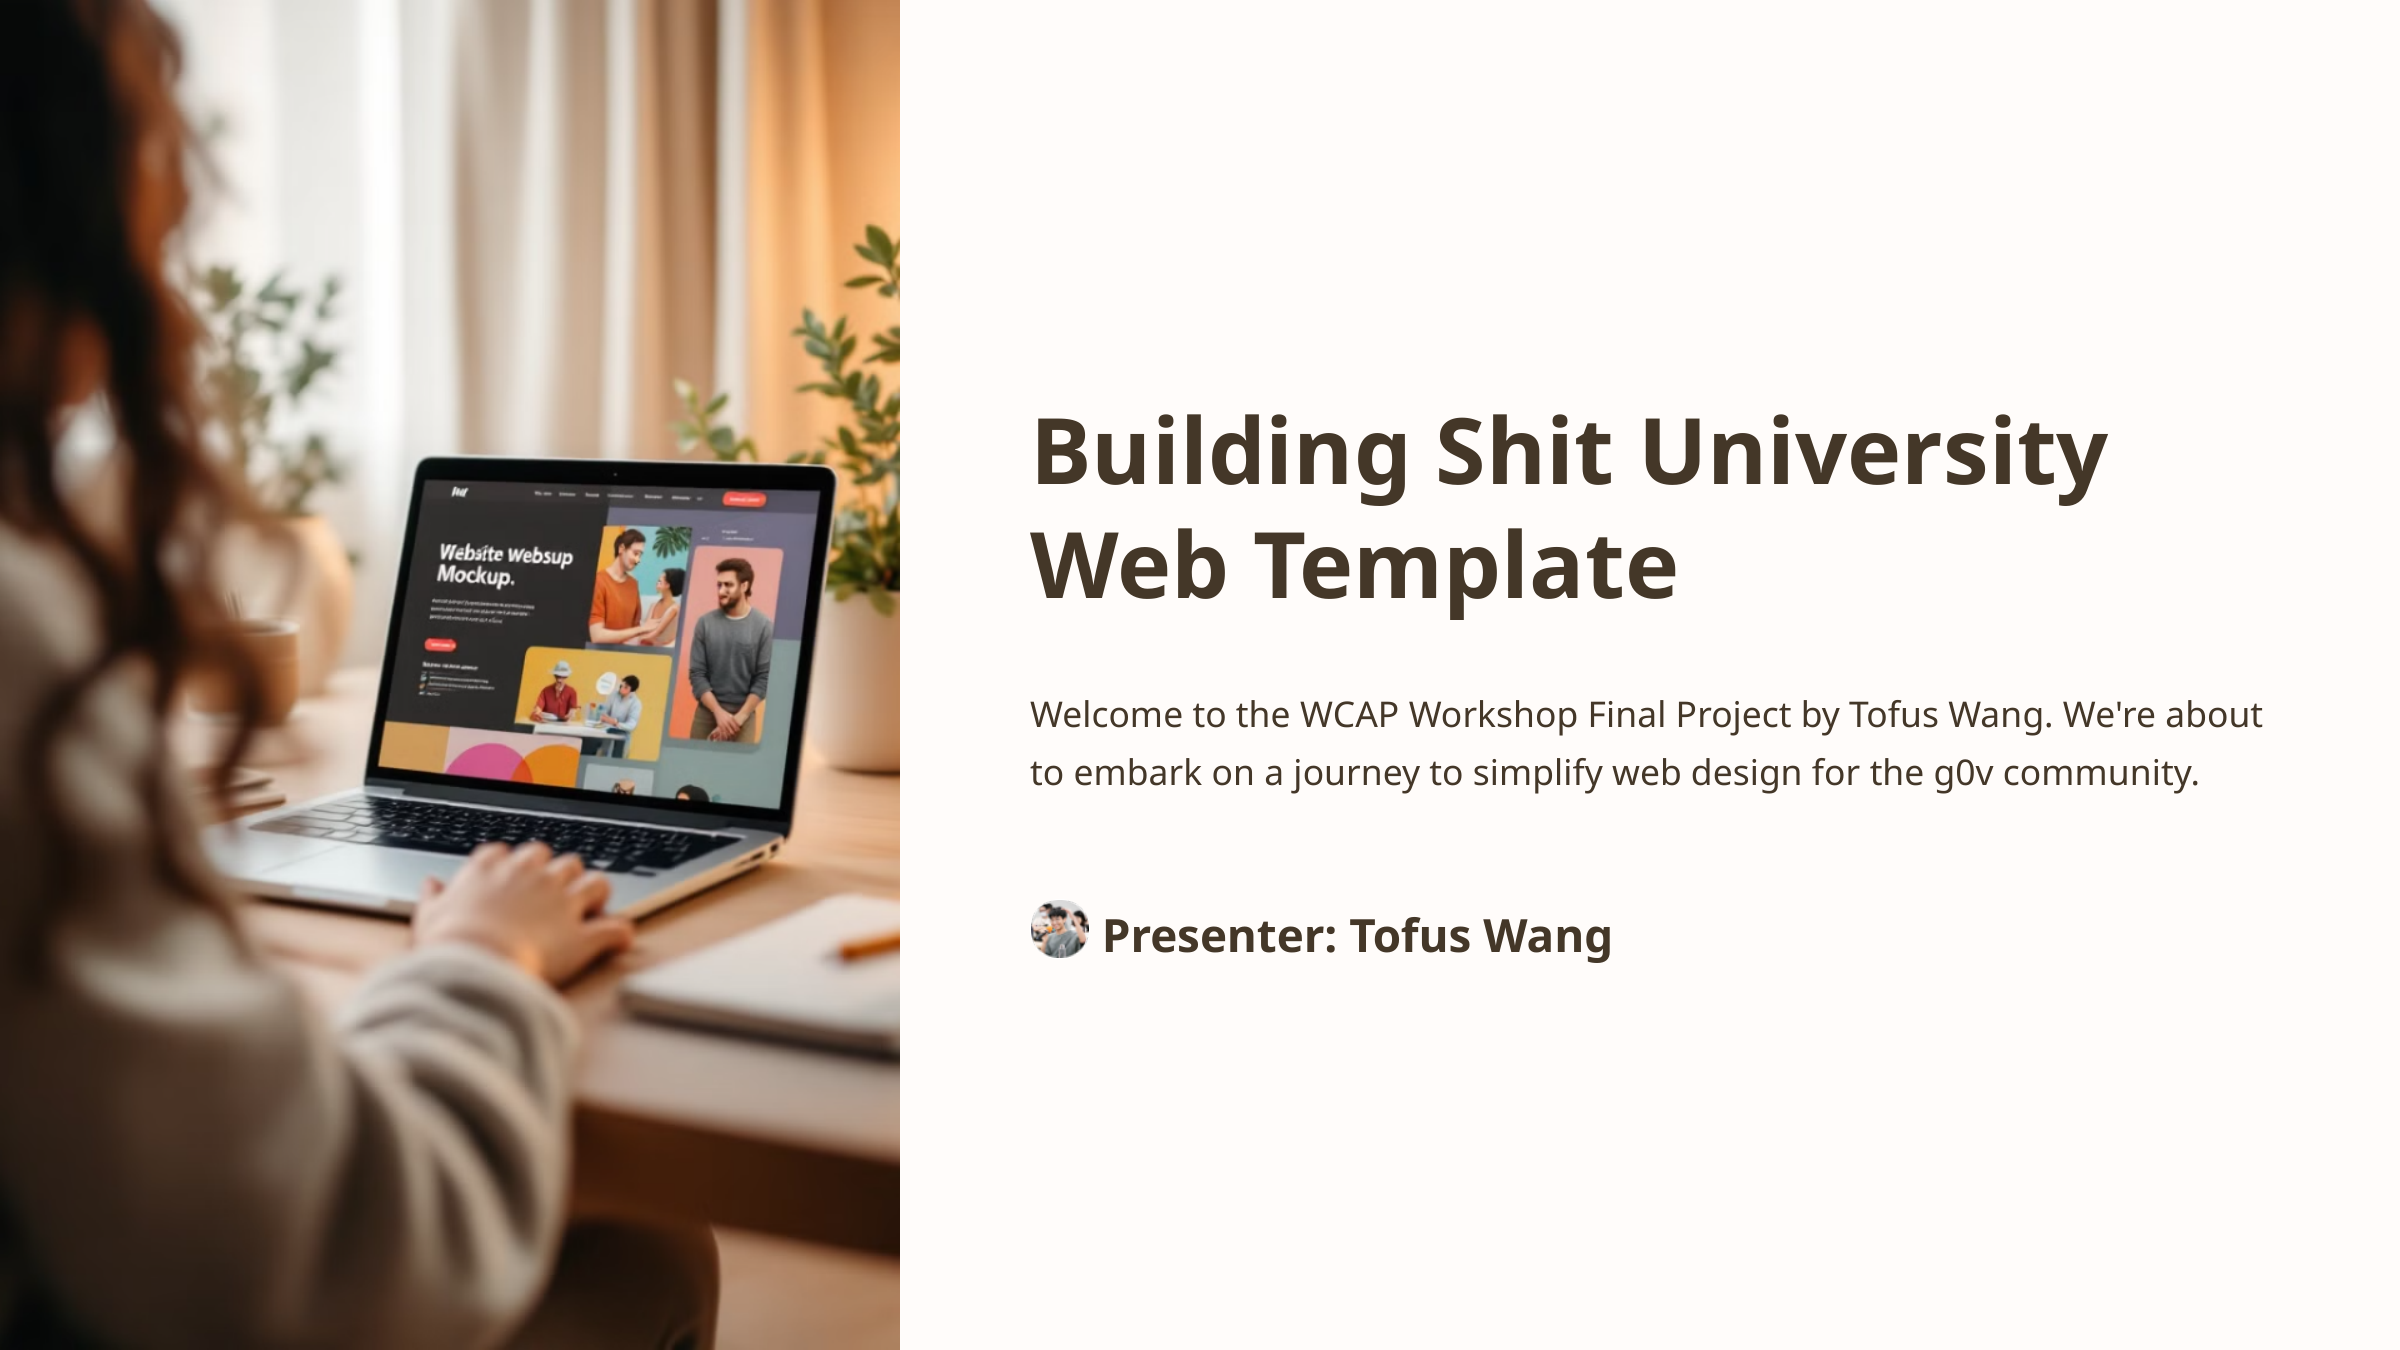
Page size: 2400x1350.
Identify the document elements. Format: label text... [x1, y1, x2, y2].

text_box Welcome to the WCAP Workshop Final Project by Tofus Wang. We're about to embark on a journey to simplify web design for the g0v community. [1030, 676, 2270, 793]
text_box Building Shit University Web Template [1030, 387, 2270, 618]
picture [0, 0, 901, 1350]
picture [1031, 900, 1089, 959]
text_box Presenter: Tofus Wang [1101, 896, 1614, 962]
